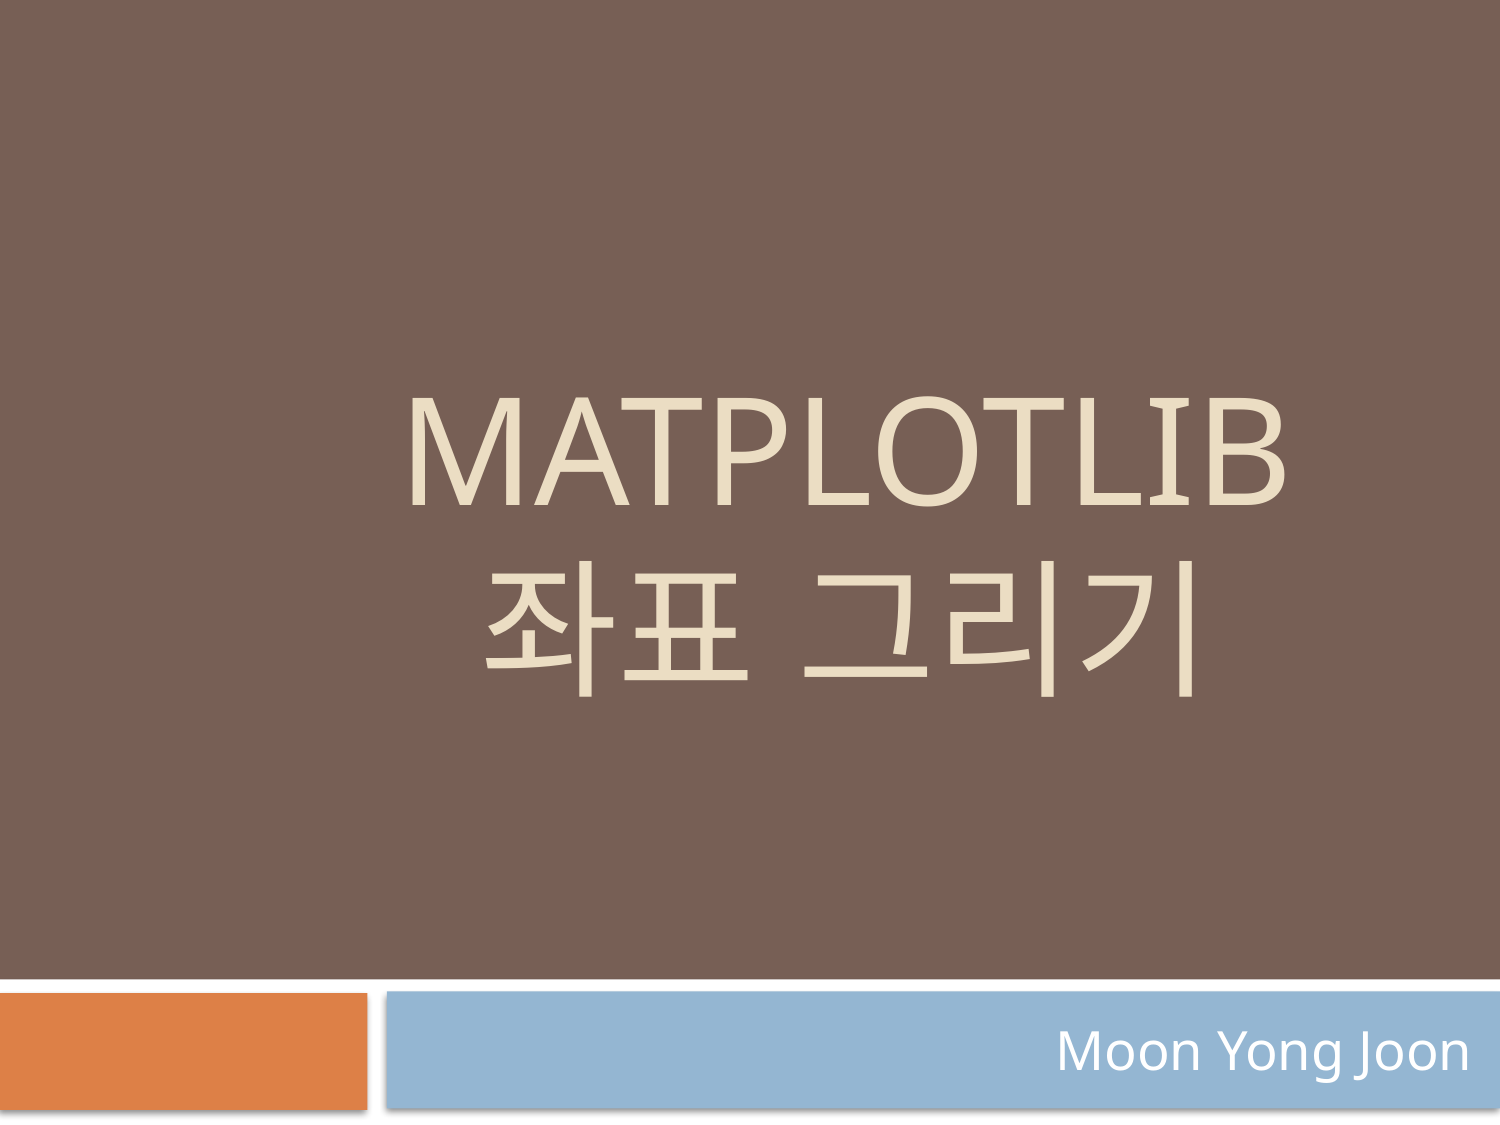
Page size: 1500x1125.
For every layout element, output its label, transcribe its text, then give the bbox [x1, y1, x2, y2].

subtitle Moon Yong Joon [387, 992, 1488, 1105]
title MaTPLOTLIB 좌표 그리기 [242, 231, 1450, 963]
